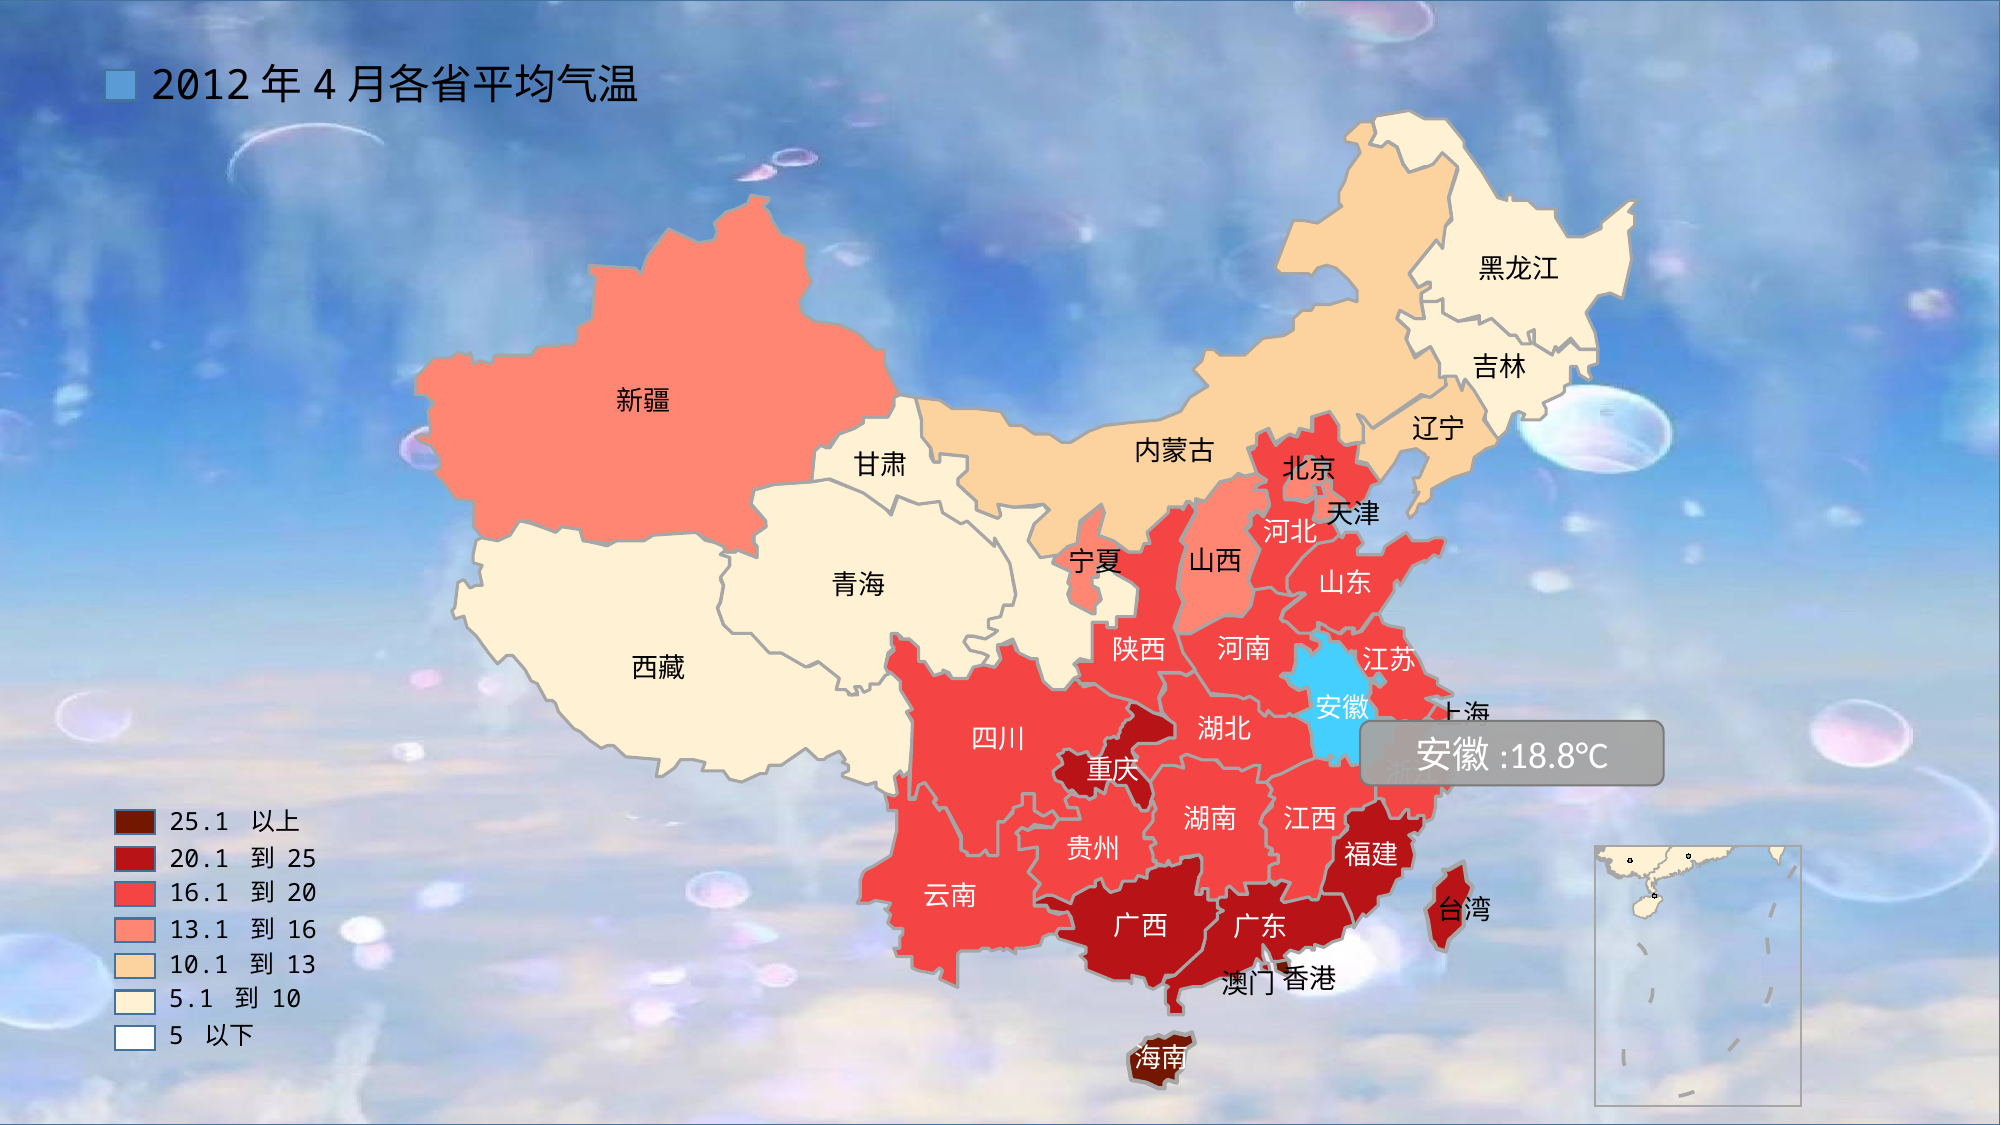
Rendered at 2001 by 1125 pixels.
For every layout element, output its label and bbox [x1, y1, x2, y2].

text_box [415, 110, 1639, 1089]
picture [0, 0, 2000, 1125]
text_box [1594, 845, 1801, 1106]
